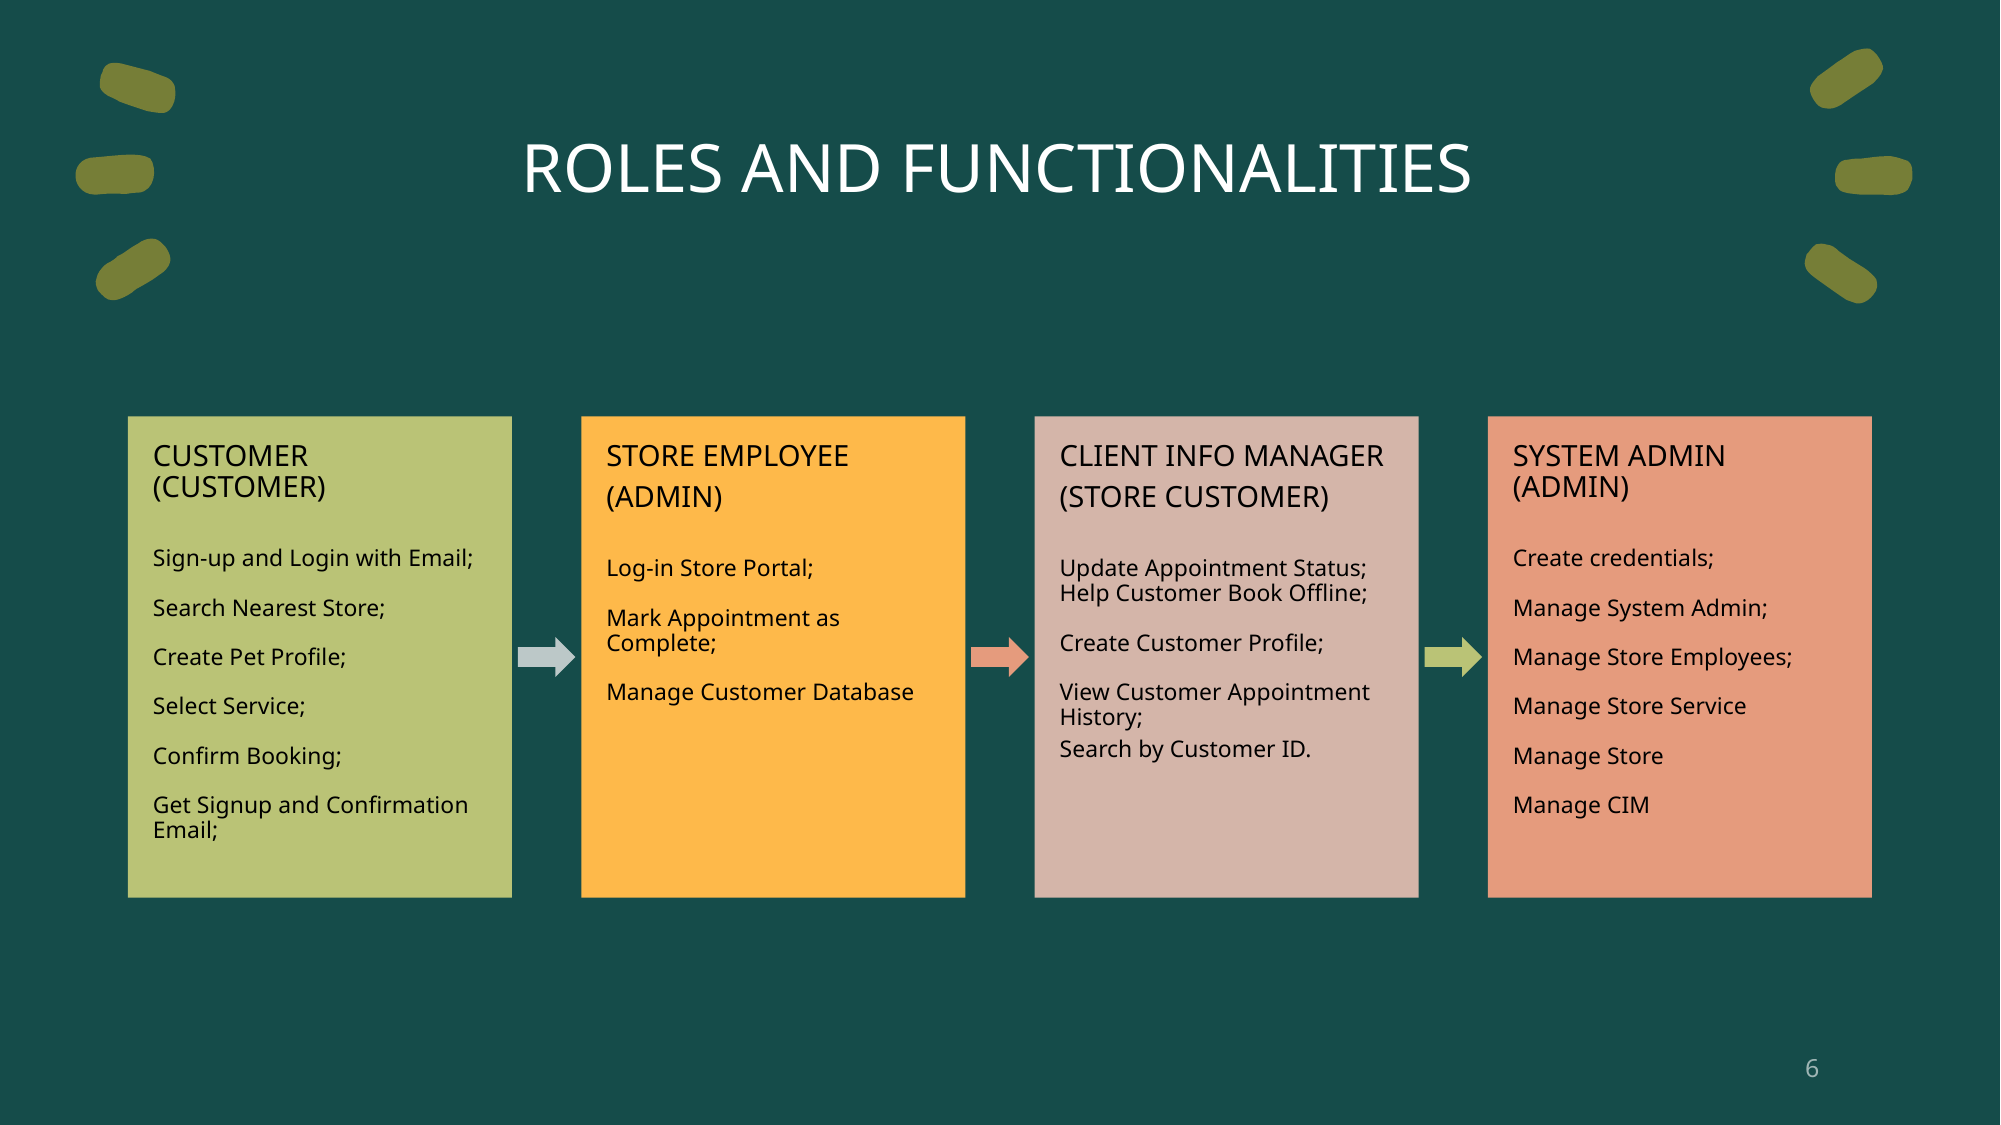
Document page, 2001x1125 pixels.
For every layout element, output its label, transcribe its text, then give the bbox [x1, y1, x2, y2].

slide_number 6 [1805, 1006, 2000, 1125]
title ROLES AND FUNCTIONALITIES [118, 101, 1878, 231]
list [127, 299, 1873, 1014]
